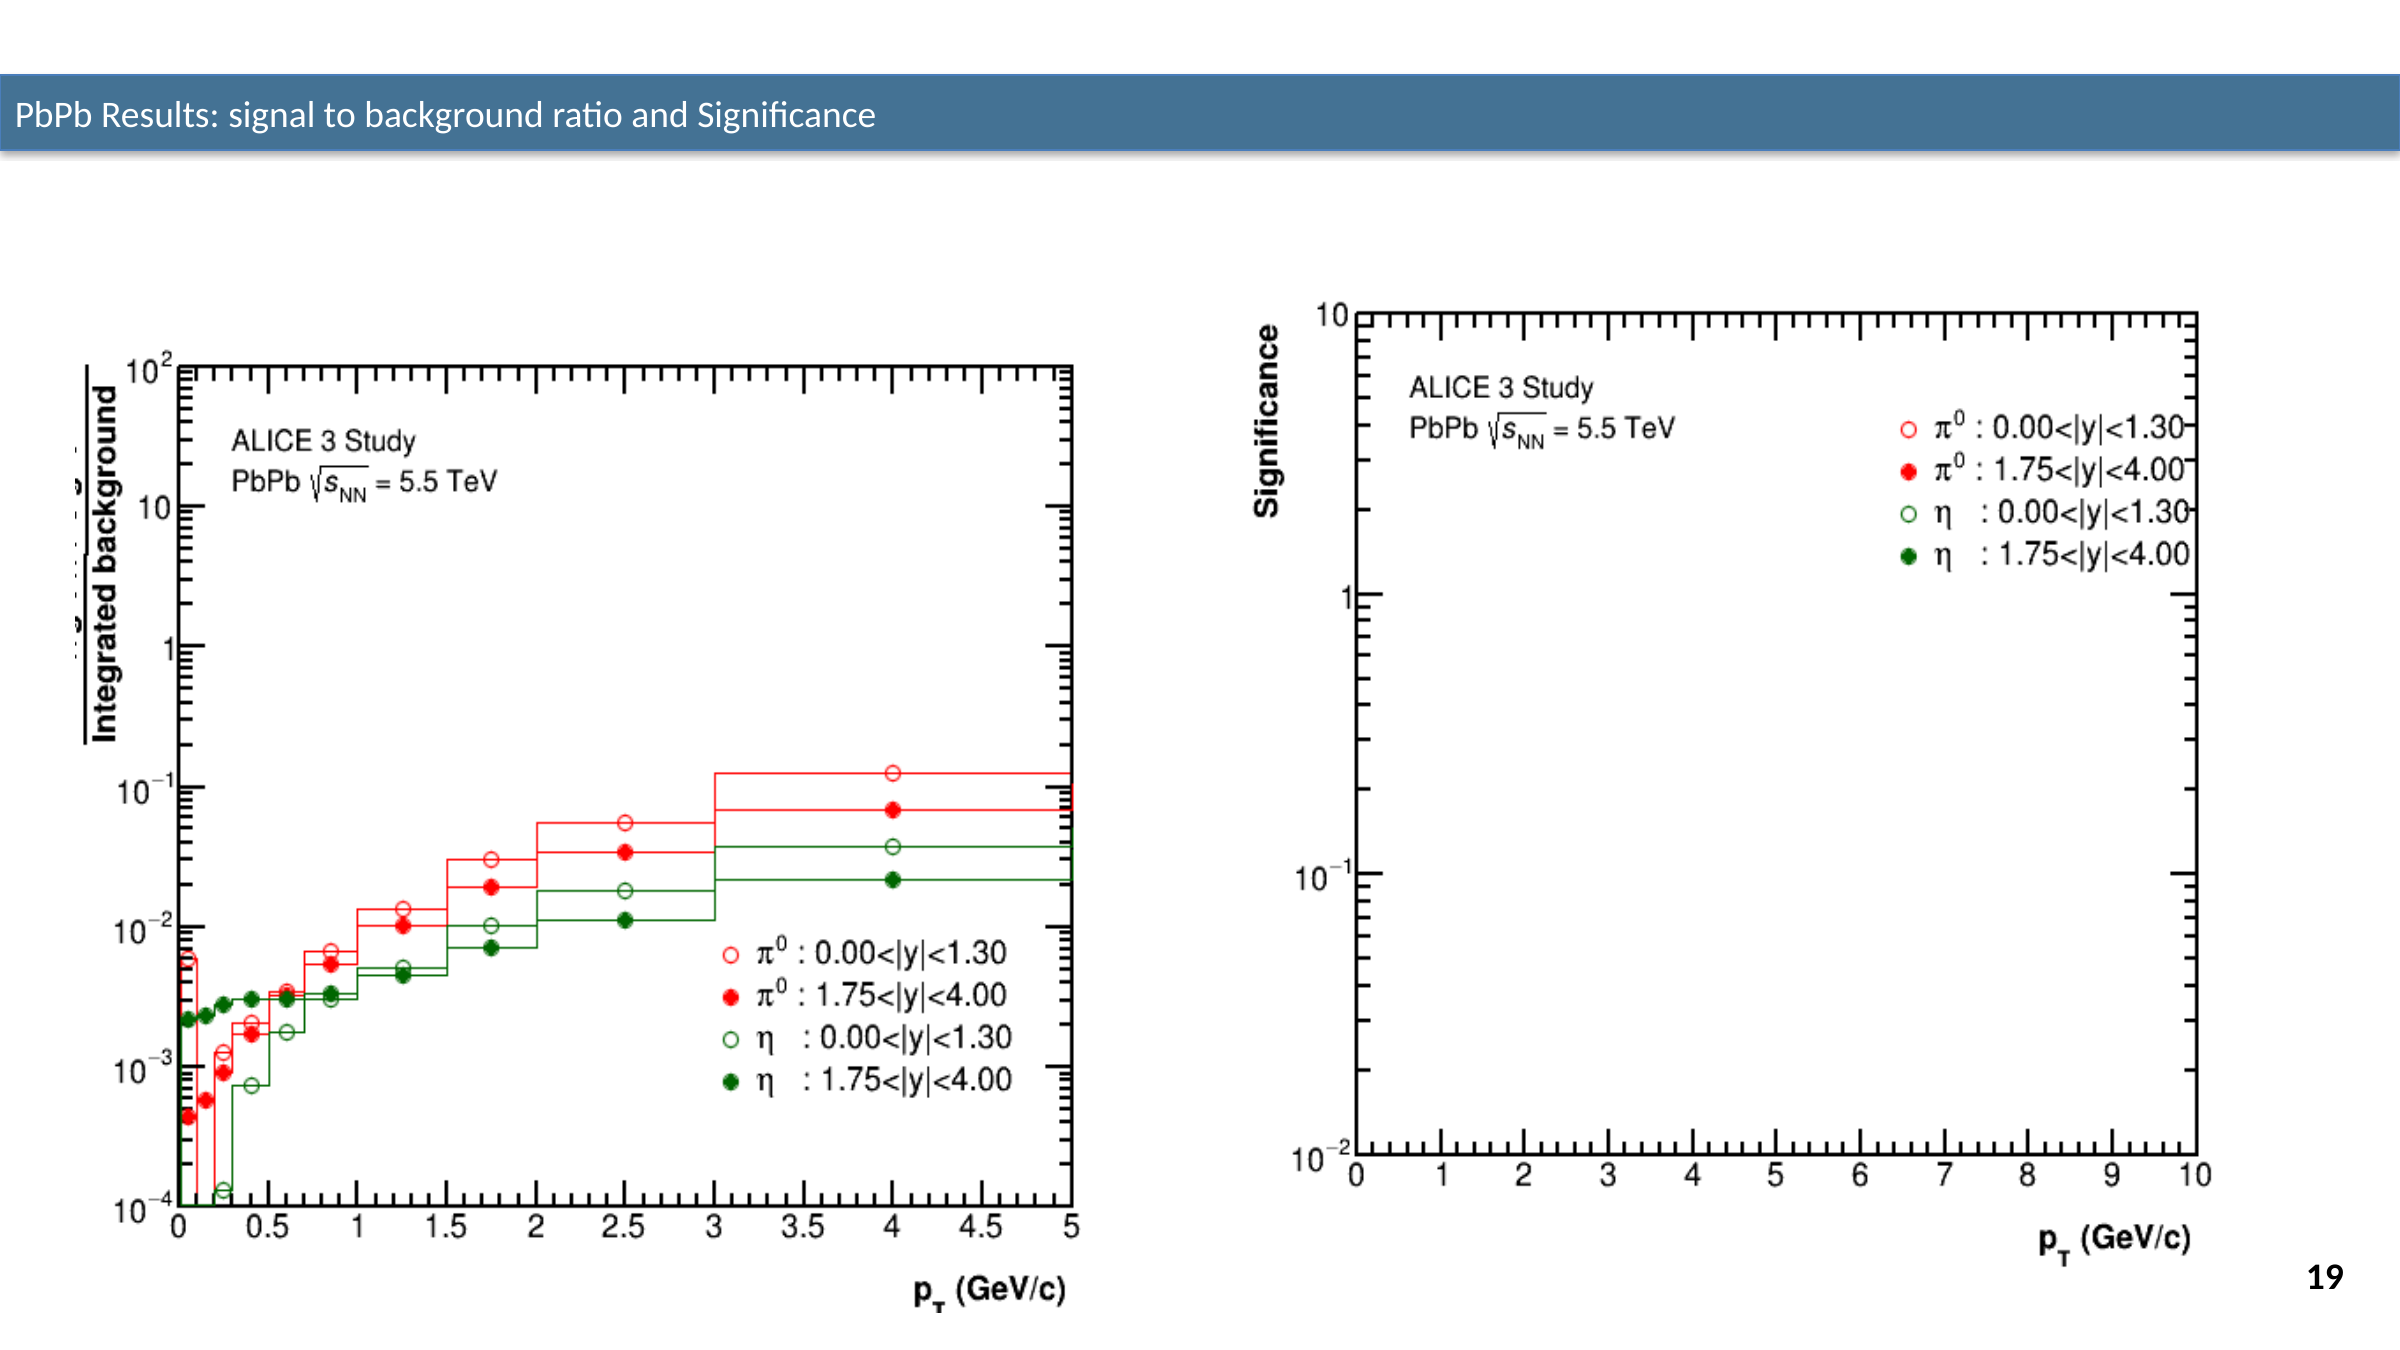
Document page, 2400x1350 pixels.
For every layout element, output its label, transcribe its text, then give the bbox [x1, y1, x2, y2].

picture [1199, 262, 2251, 1313]
text_box PbPb Results: signal to background ratio and Significance [0, 74, 2400, 151]
picture [74, 262, 1126, 1313]
text_box 19 [2291, 1199, 2359, 1305]
